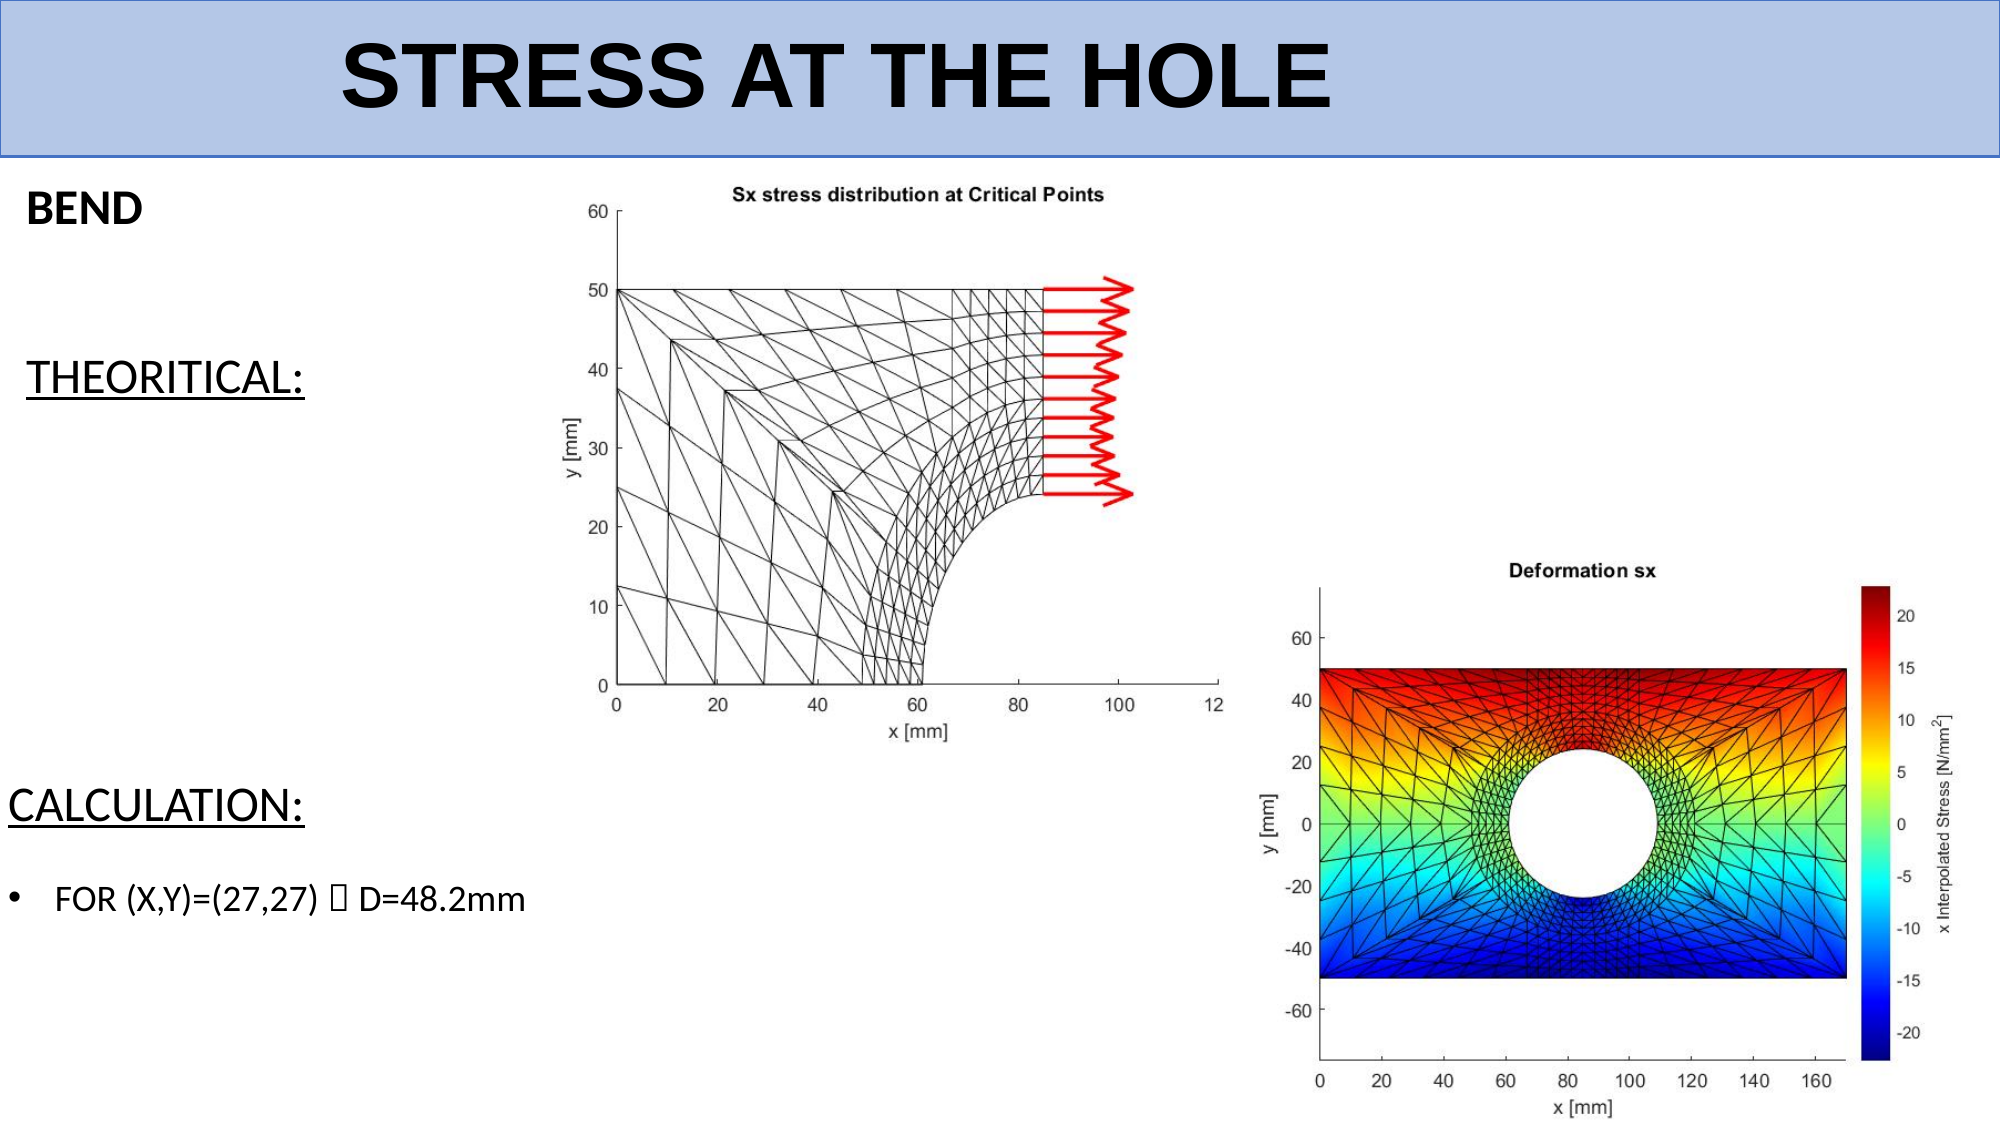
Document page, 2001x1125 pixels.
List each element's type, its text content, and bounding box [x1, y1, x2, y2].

text_box BEND [11, 167, 433, 243]
text_box FOR (Χ,Υ)=(27,27)  D=48.2mm [0, 866, 583, 927]
title STRESS AT THE HOLE [325, 0, 2000, 187]
text_box THEORITICAL: [11, 336, 515, 411]
picture [515, 167, 2000, 1125]
text_box CALCULATION: [0, 763, 451, 839]
text_box [0, 0, 325, 158]
